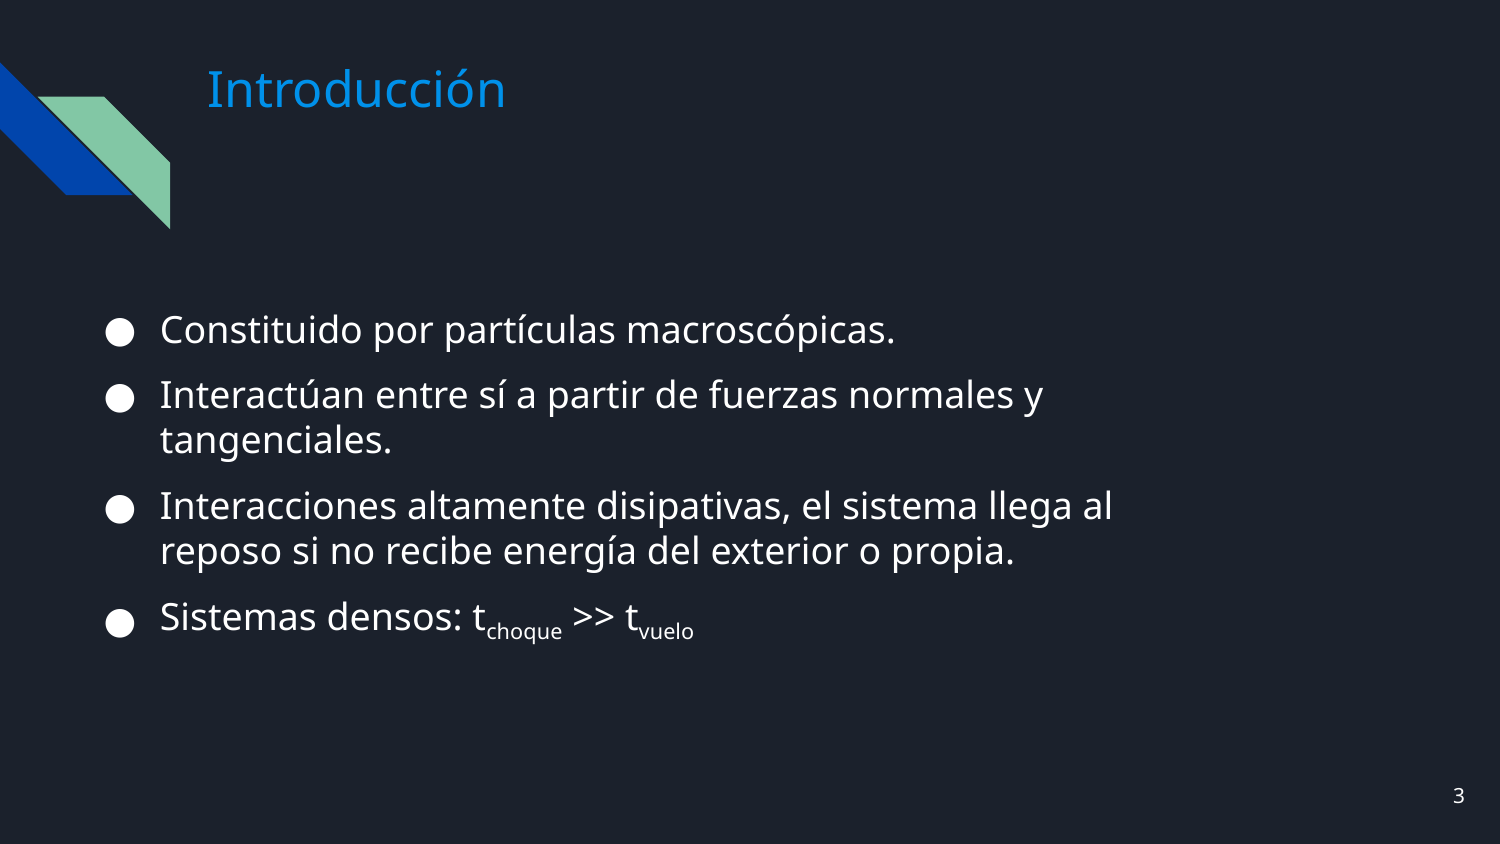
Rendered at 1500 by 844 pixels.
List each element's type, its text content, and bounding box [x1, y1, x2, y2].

title Introducción [192, 42, 1016, 151]
text_box Constituido por partículas macroscópicas. Interactúan entre sí a partir de fuerzas normales y tangenciales. Interacciones altamente disipativas, el sistema llega al reposo si no recibe energía del exterior o propia. Sistemas densos: tchoque >> tvuelo [69, 290, 1225, 660]
slide_number ‹#› [1389, 764, 1480, 830]
